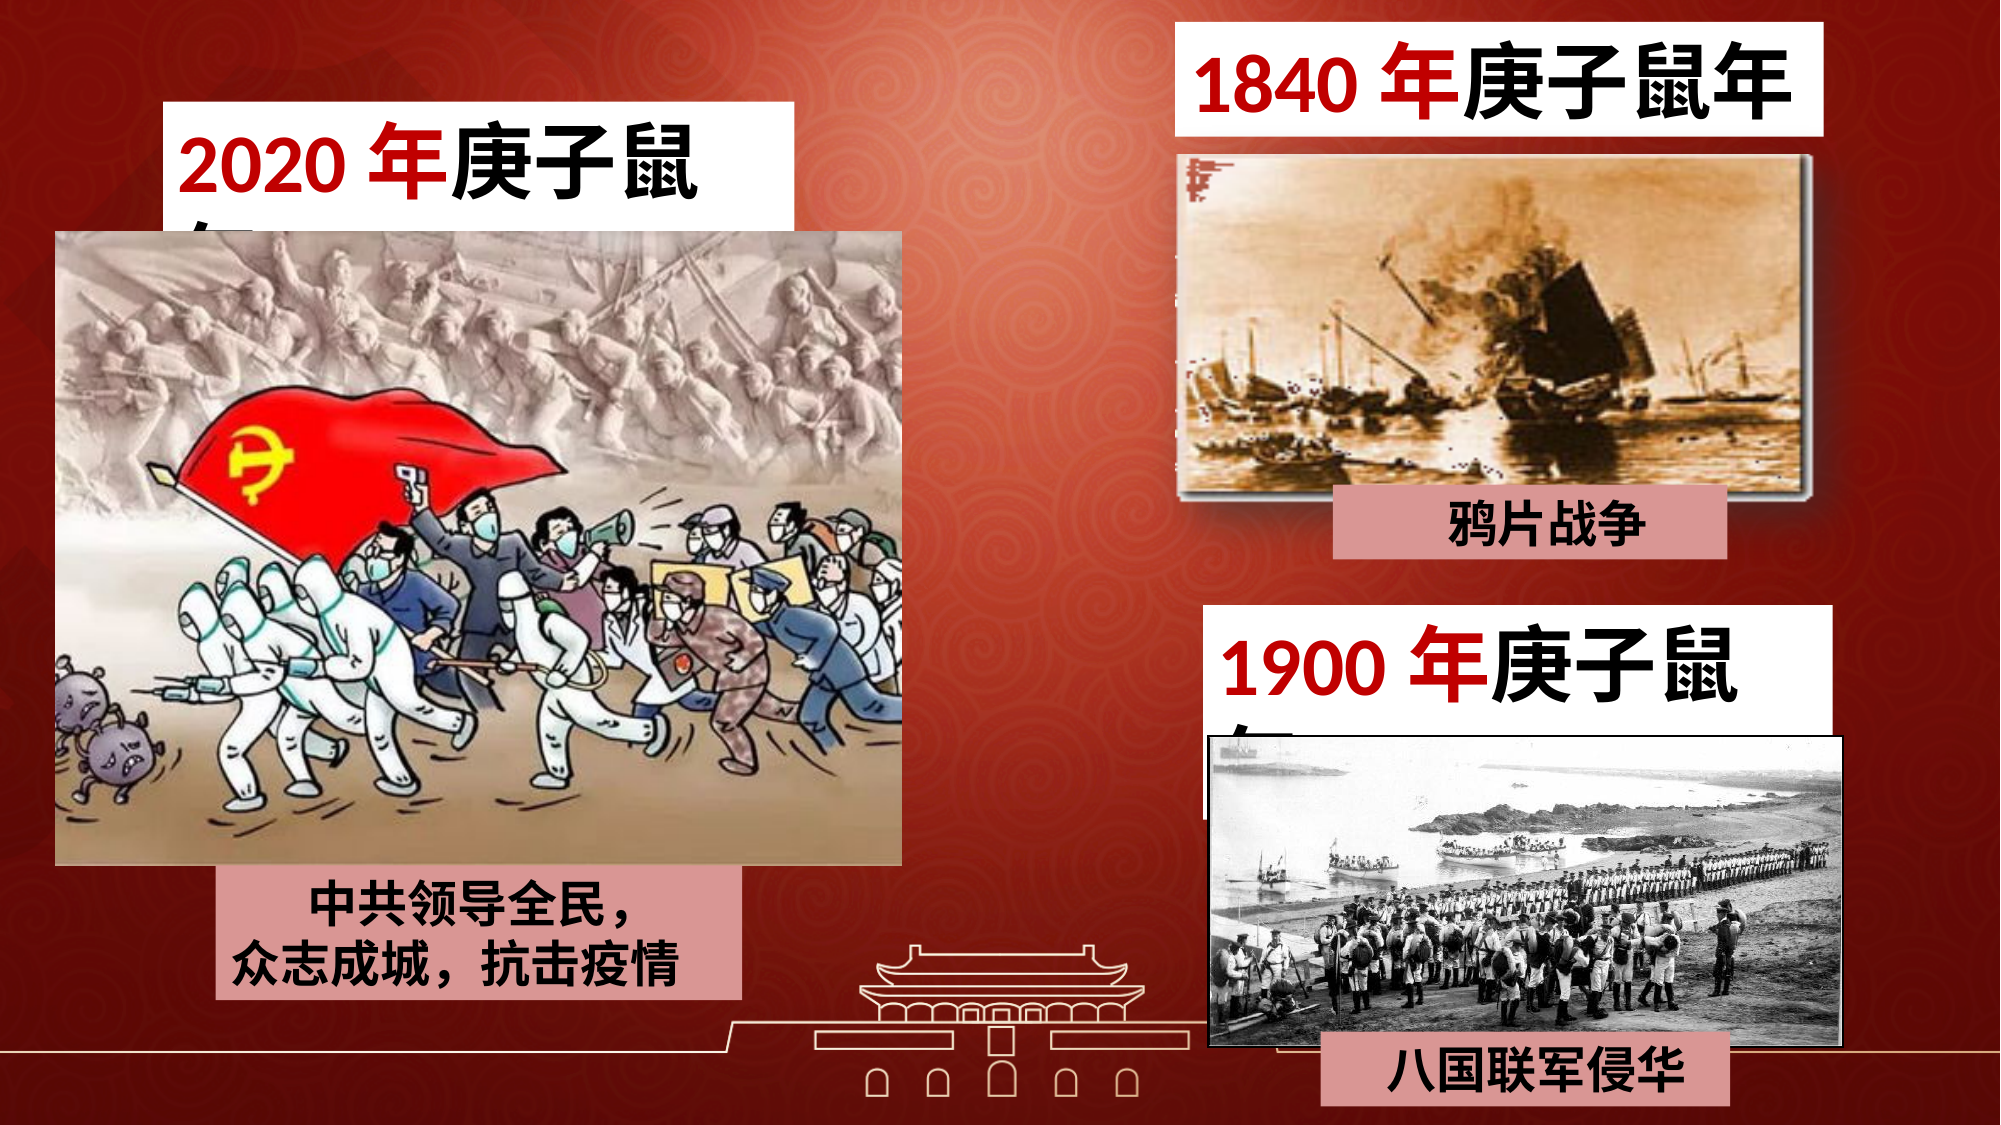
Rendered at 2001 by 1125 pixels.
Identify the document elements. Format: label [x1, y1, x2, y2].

text_box [1175, 21, 1824, 510]
text_box [1203, 605, 1842, 1046]
picture [0, 0, 2000, 1125]
text_box [55, 101, 902, 866]
